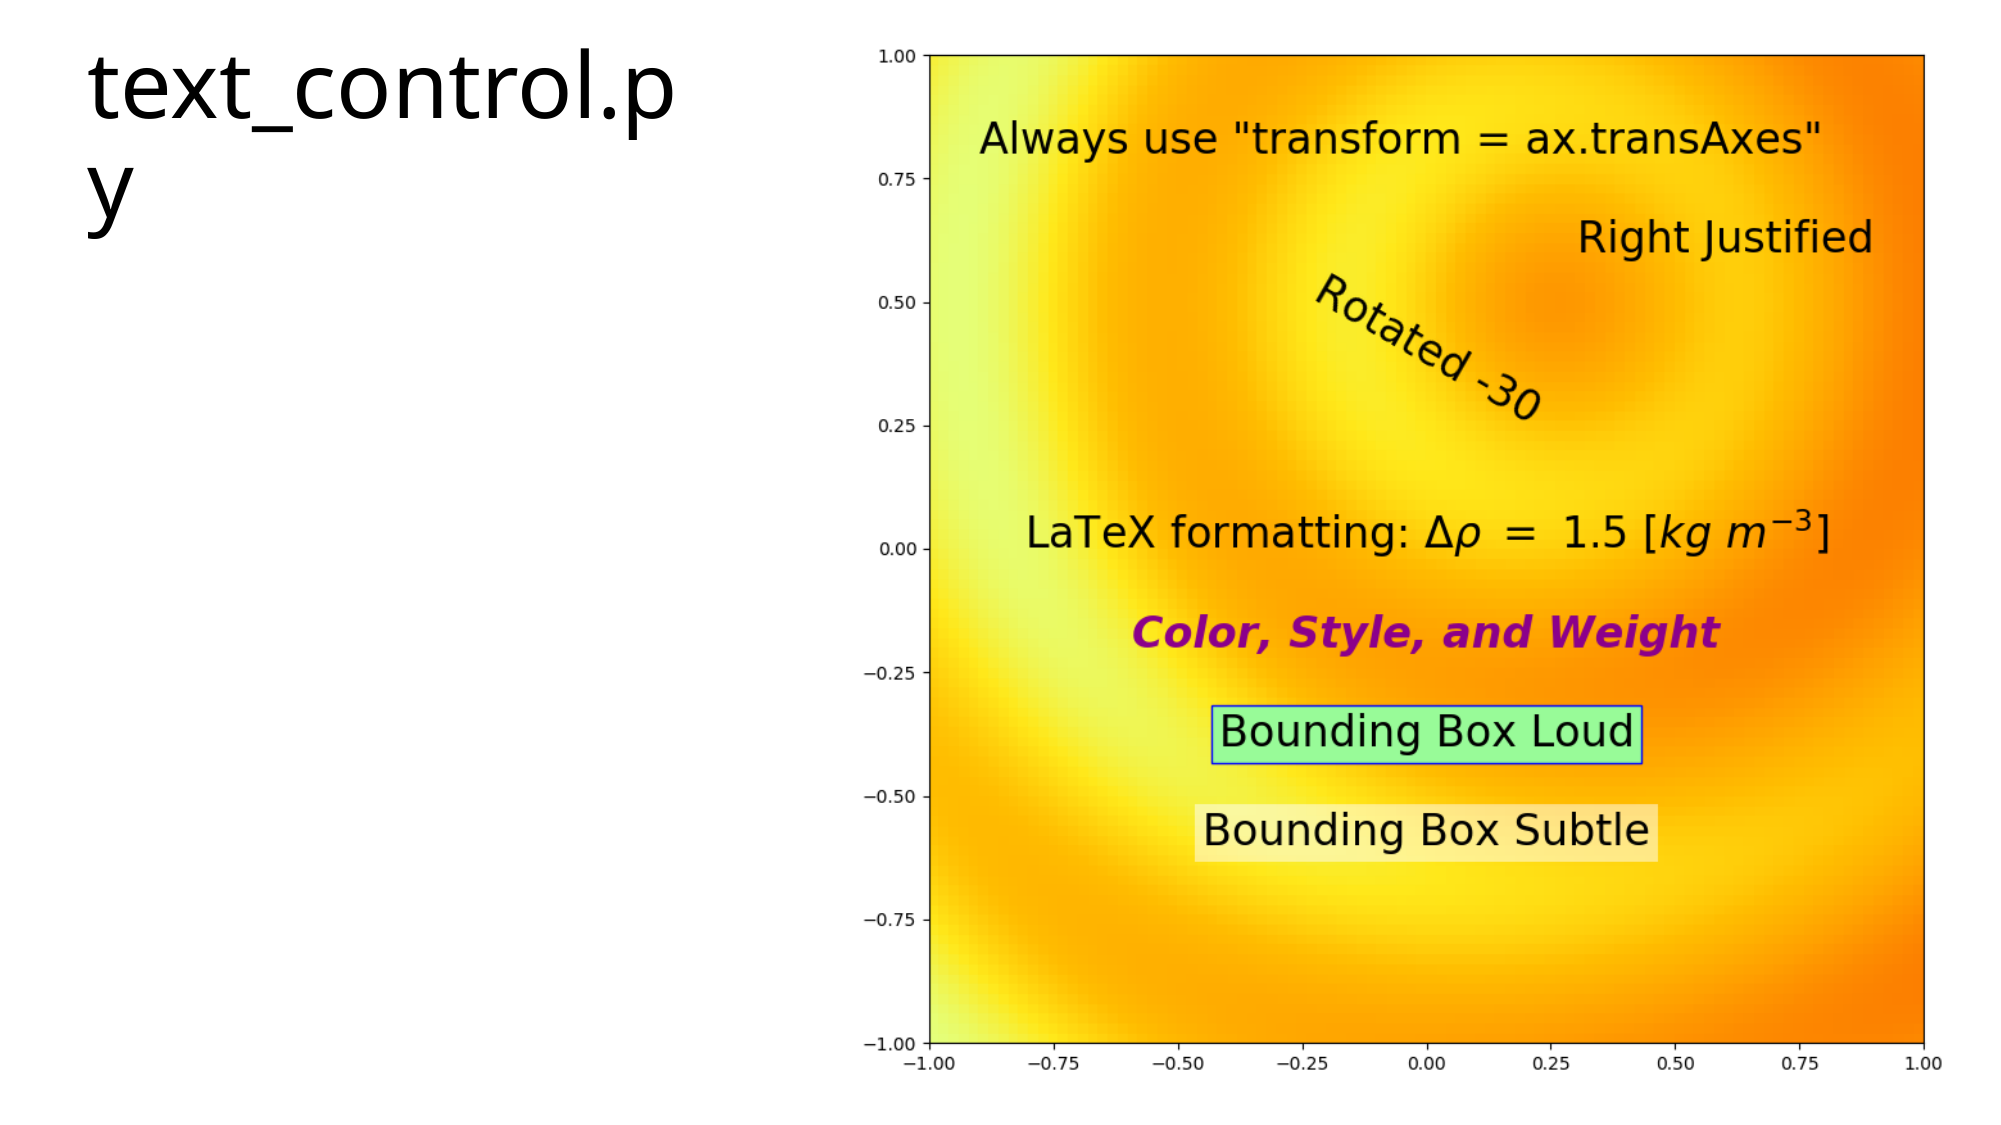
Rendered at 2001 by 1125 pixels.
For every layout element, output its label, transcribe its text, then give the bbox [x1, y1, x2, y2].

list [823, 0, 1969, 1121]
title text_control.py [72, 63, 710, 214]
